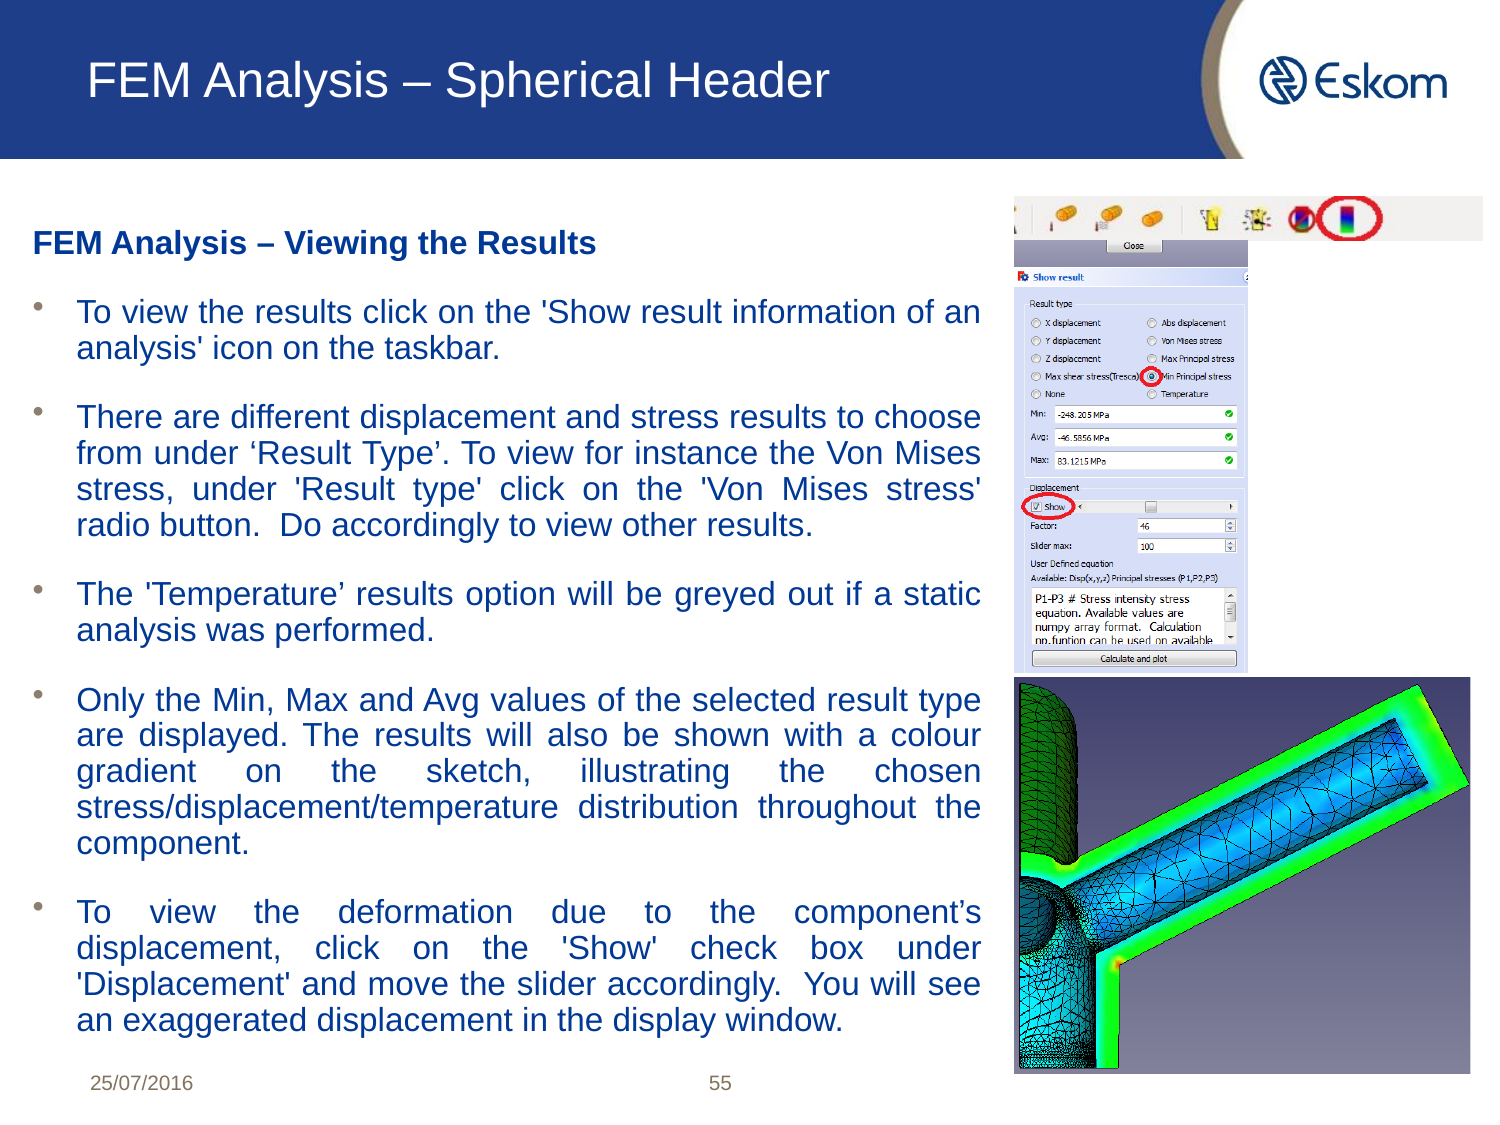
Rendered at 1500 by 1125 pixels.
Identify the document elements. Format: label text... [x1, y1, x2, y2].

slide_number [75, 1064, 361, 1103]
slide_number 55 [643, 1064, 798, 1103]
picture [1013, 676, 1471, 1074]
picture [0, 0, 1246, 159]
picture [1257, 55, 1450, 105]
picture [1013, 196, 1484, 674]
title FEM Analysis – Spherical Header [71, 27, 1142, 137]
list FEM Analysis – Viewing the Results To view the results click on the 'Show result information of an analysis' icon on the taskbar. There are different displacement and stress results to choose from under ‘Result Type’. To view for instance the Von Mises stress, under 'Result type' click on the 'Von Mises stress' radio button. Do accordingly to view other results. The 'Temperature’ results option will be greyed out if a static analysis was performed. Only the Min, Max and Avg values of the selected result type are displayed. The results will also be shown with a colour gradient on the sketch, illustrating the chosen stress/displacement/temperature distribution throughout the component. To view the deformation due to the component’s displacement, click on the 'Show' check box under 'Displacement' and move the slider accordingly. You will see an exaggerated displacement in the display window. [17, 218, 999, 1064]
